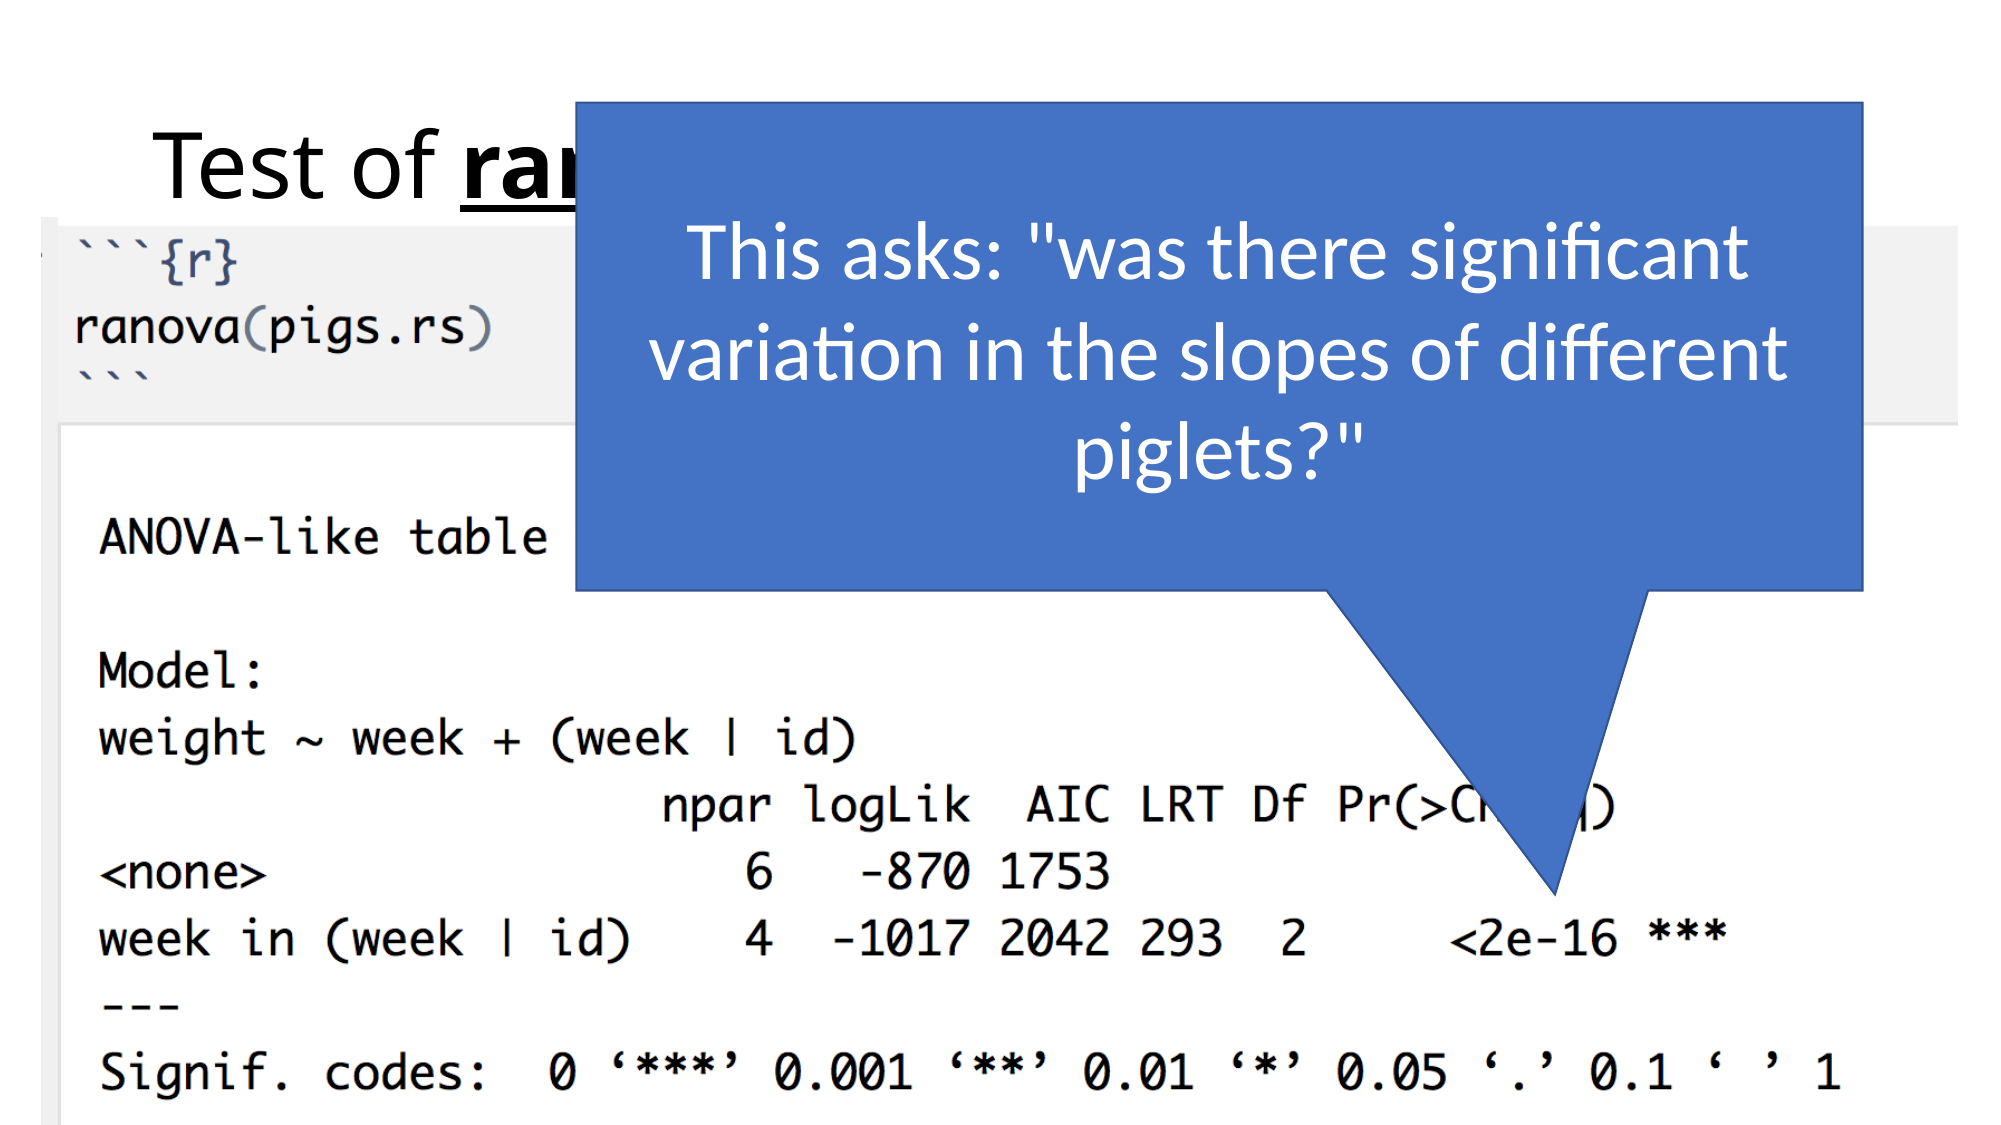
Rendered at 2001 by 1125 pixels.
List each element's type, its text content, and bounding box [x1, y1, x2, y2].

text_box This asks: "was there significant variation in the slopes of different piglets?" [575, 101, 1864, 217]
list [41, 217, 1959, 1125]
title Test of random slope [137, 59, 1863, 217]
